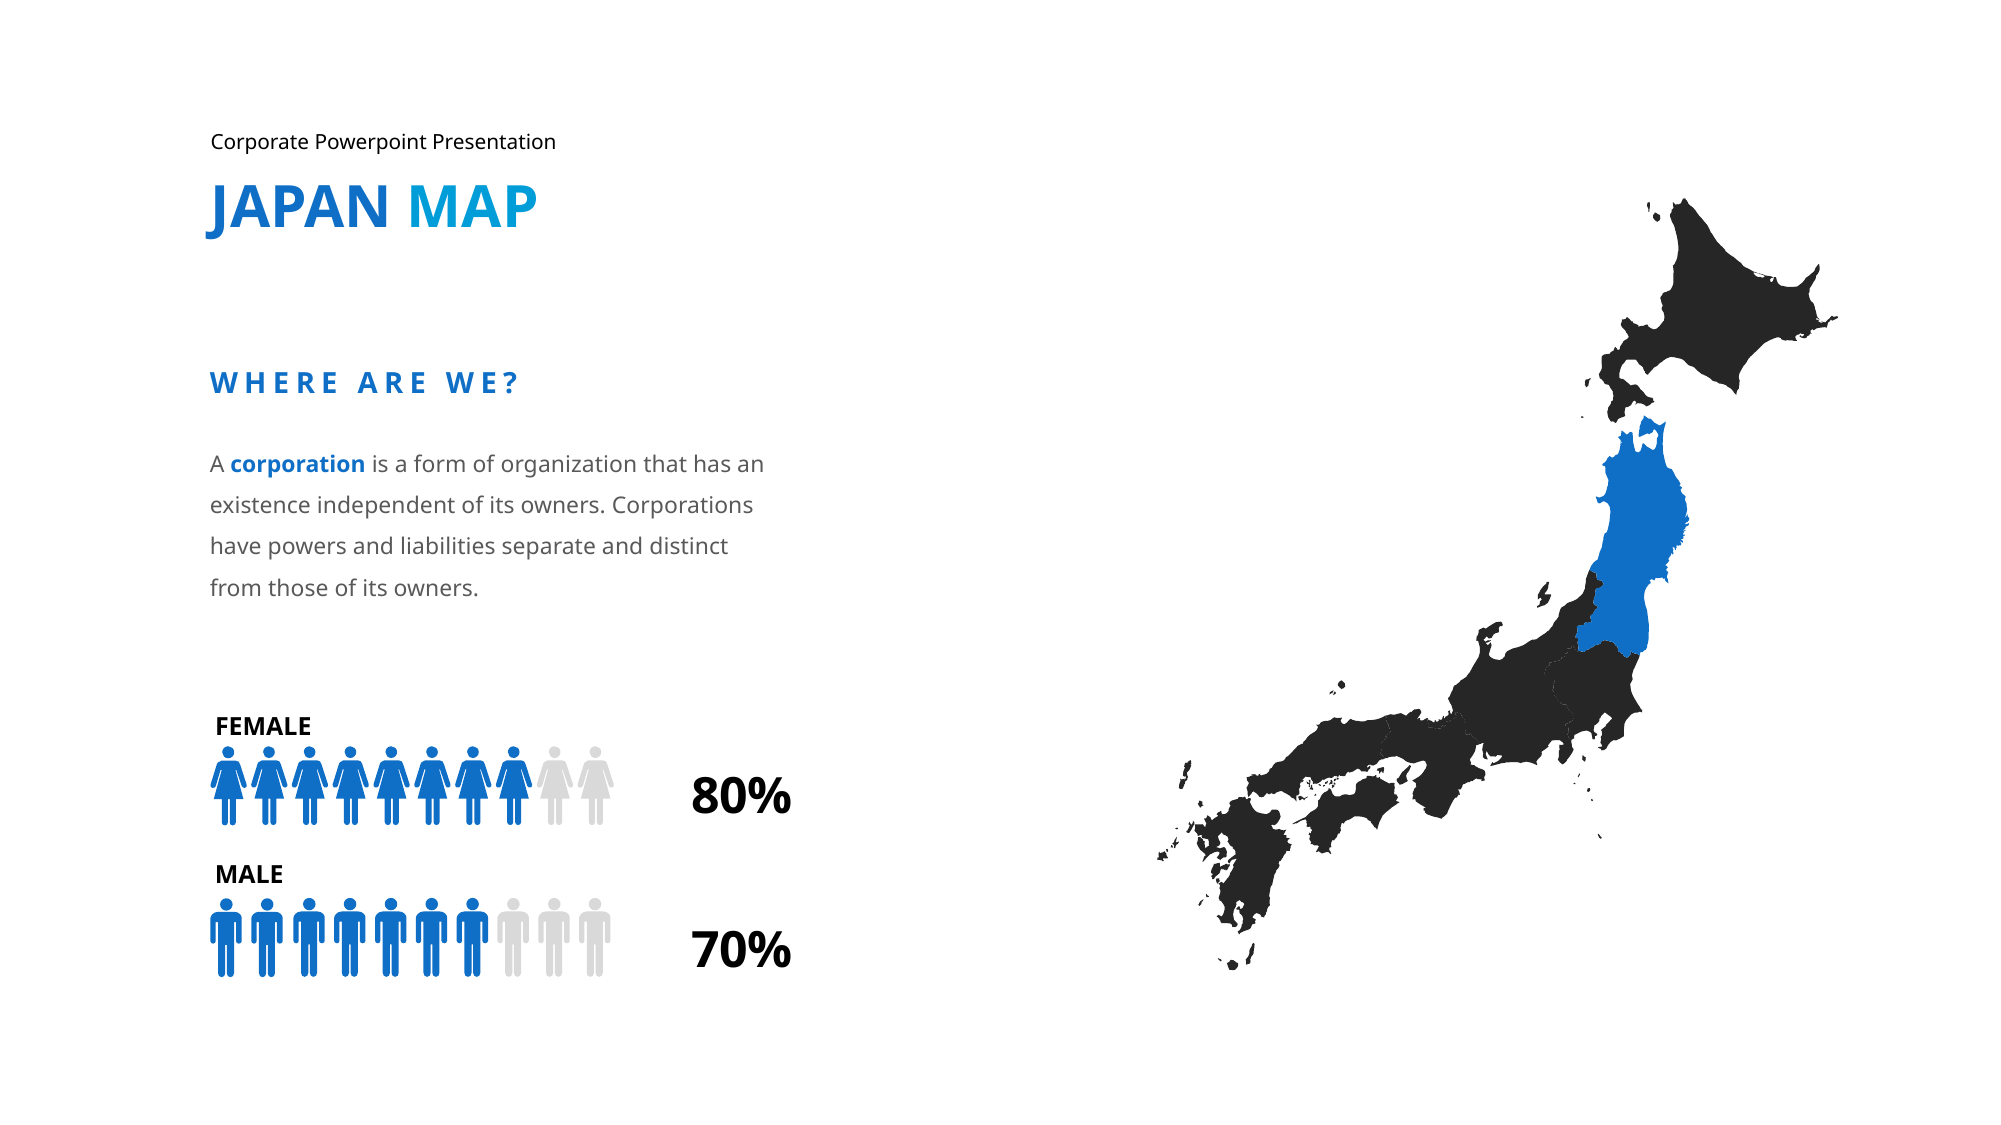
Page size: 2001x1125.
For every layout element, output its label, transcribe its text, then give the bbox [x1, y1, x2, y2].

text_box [210, 746, 614, 826]
text_box JAPAN MAP [196, 161, 782, 247]
text_box MALE [200, 836, 409, 897]
text_box 70% [676, 880, 858, 985]
text_box WHERE ARE WE? [194, 357, 735, 407]
text_box A corporation is a form of organization that has an existence independent of its owners. Corporations have powers and liabilities separate and distinct from those of its owners. [194, 428, 801, 608]
text_box FEMALE [200, 688, 535, 749]
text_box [1157, 197, 1838, 971]
text_box 80% [676, 726, 858, 832]
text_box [210, 897, 611, 978]
text_box Corporate Powerpoint Presentation [195, 121, 769, 161]
